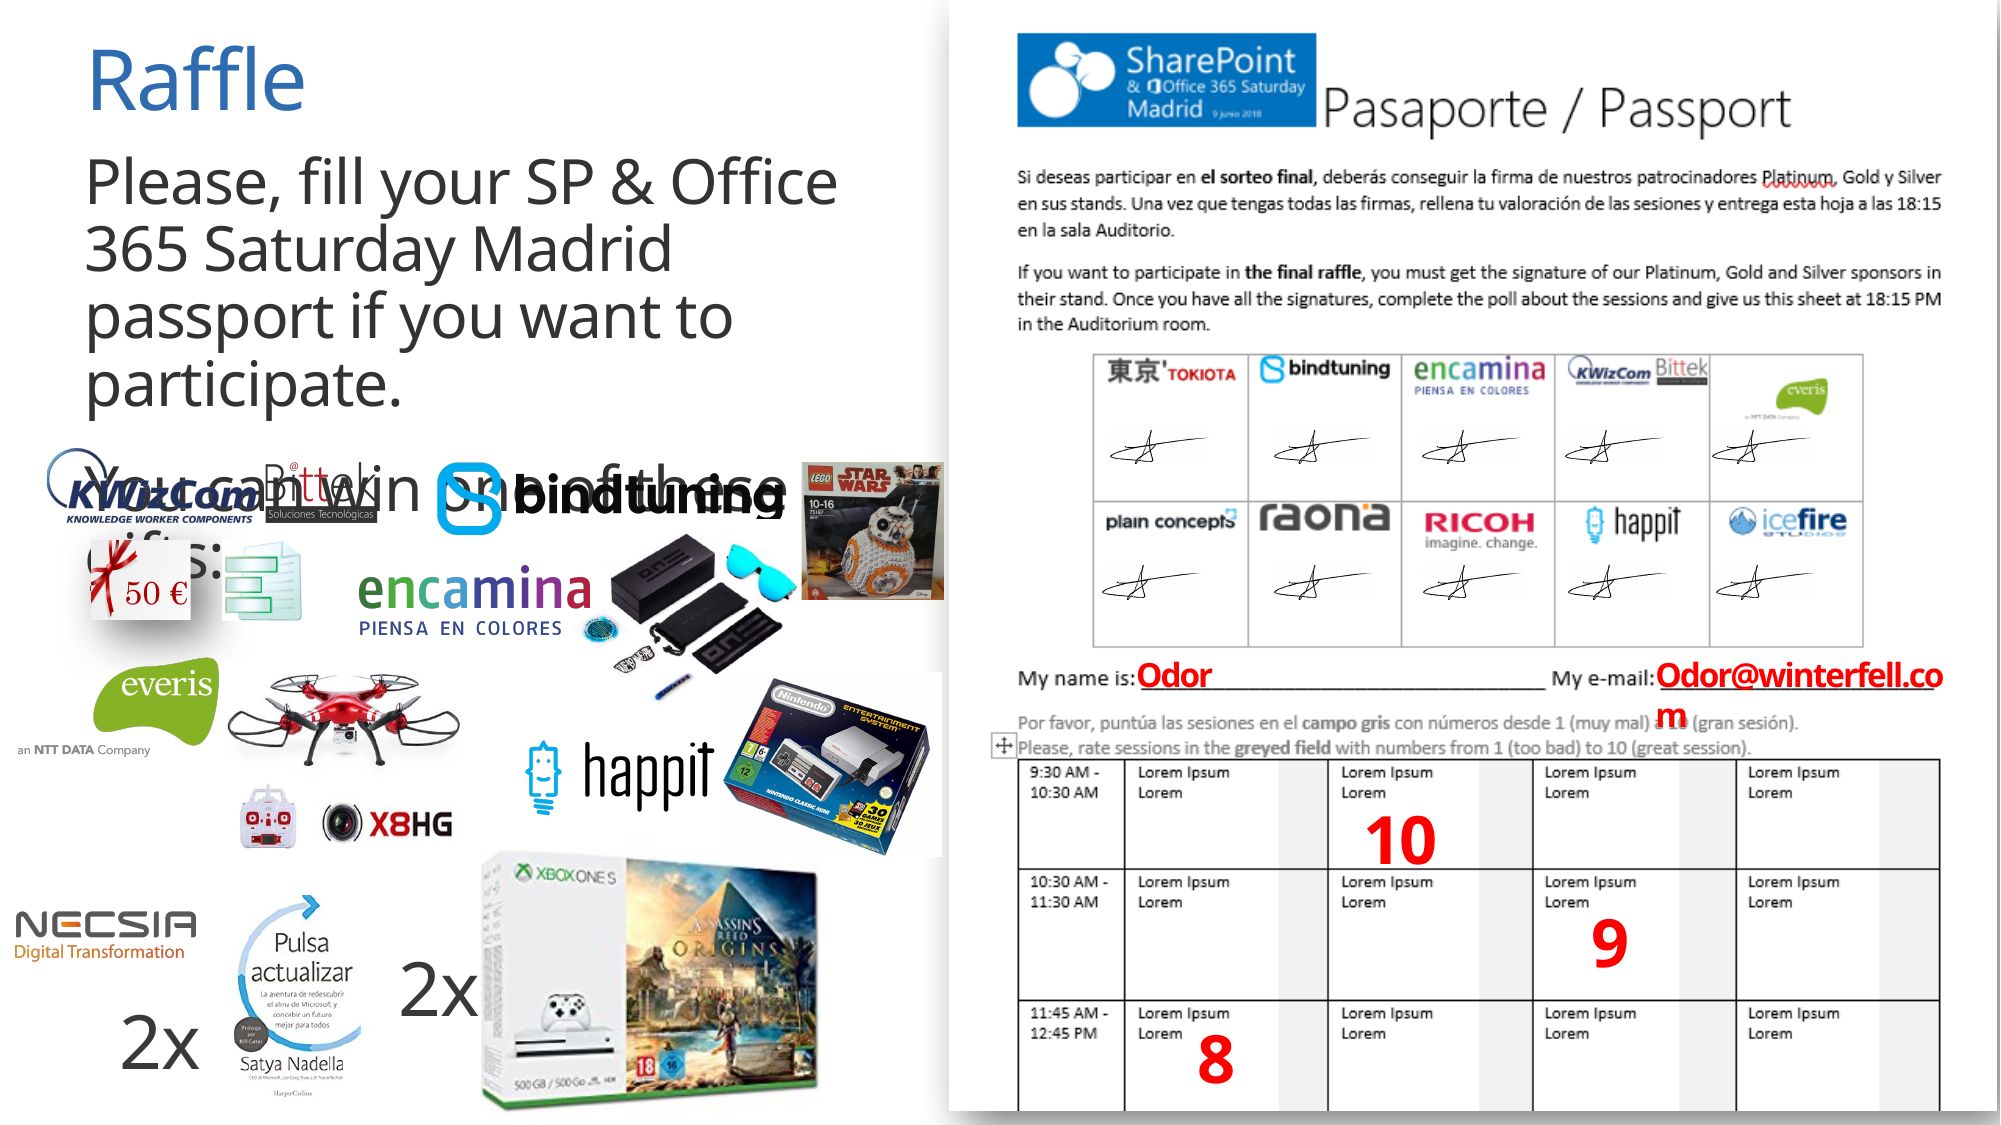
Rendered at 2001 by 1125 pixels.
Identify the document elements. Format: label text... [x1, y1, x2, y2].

picture [358, 462, 944, 1119]
title Raffle [85, 37, 932, 161]
picture [949, 0, 1997, 1112]
picture [222, 539, 309, 621]
text_box 2x [119, 994, 223, 1085]
picture [223, 895, 373, 1099]
text_box Please, fill your SP & Office 365 Saturday Madrid passport if you want to participate. You can win one of these gifts: [85, 150, 897, 475]
picture [1, 651, 468, 857]
text_box 2x [398, 941, 480, 1032]
picture [46, 447, 379, 523]
picture [447, 485, 492, 525]
picture [10, 907, 201, 967]
picture [90, 540, 192, 620]
